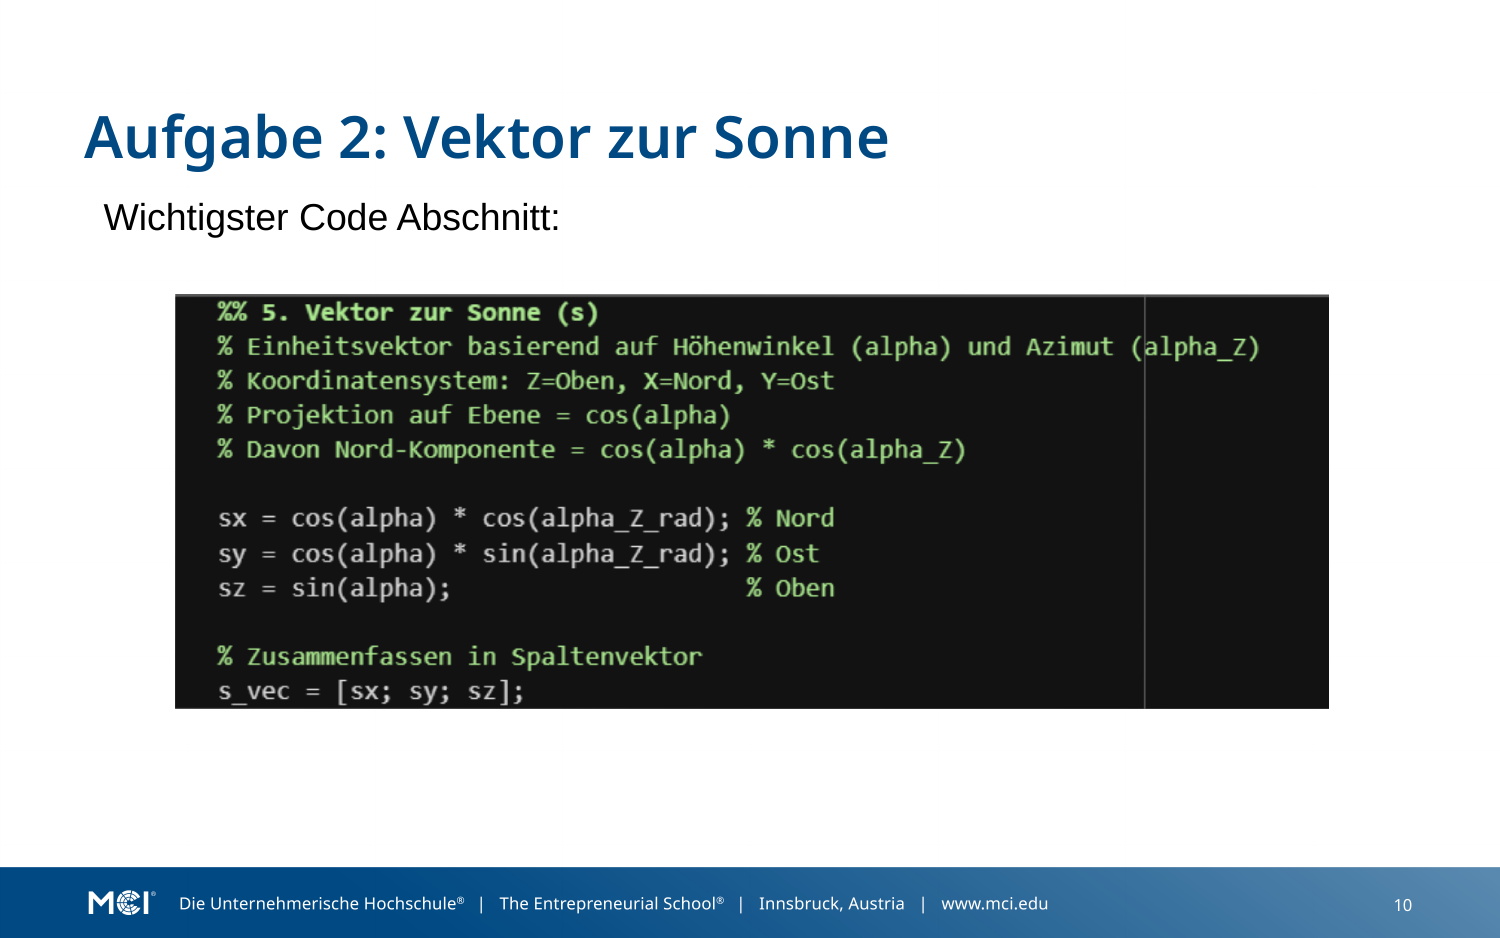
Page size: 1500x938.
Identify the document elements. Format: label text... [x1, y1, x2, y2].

text_box Wichtigster Code Abschnitt: [88, 186, 1468, 336]
picture [174, 294, 1329, 709]
text_box Aufgabe 2: Vektor zur Sonne [84, 108, 1412, 159]
